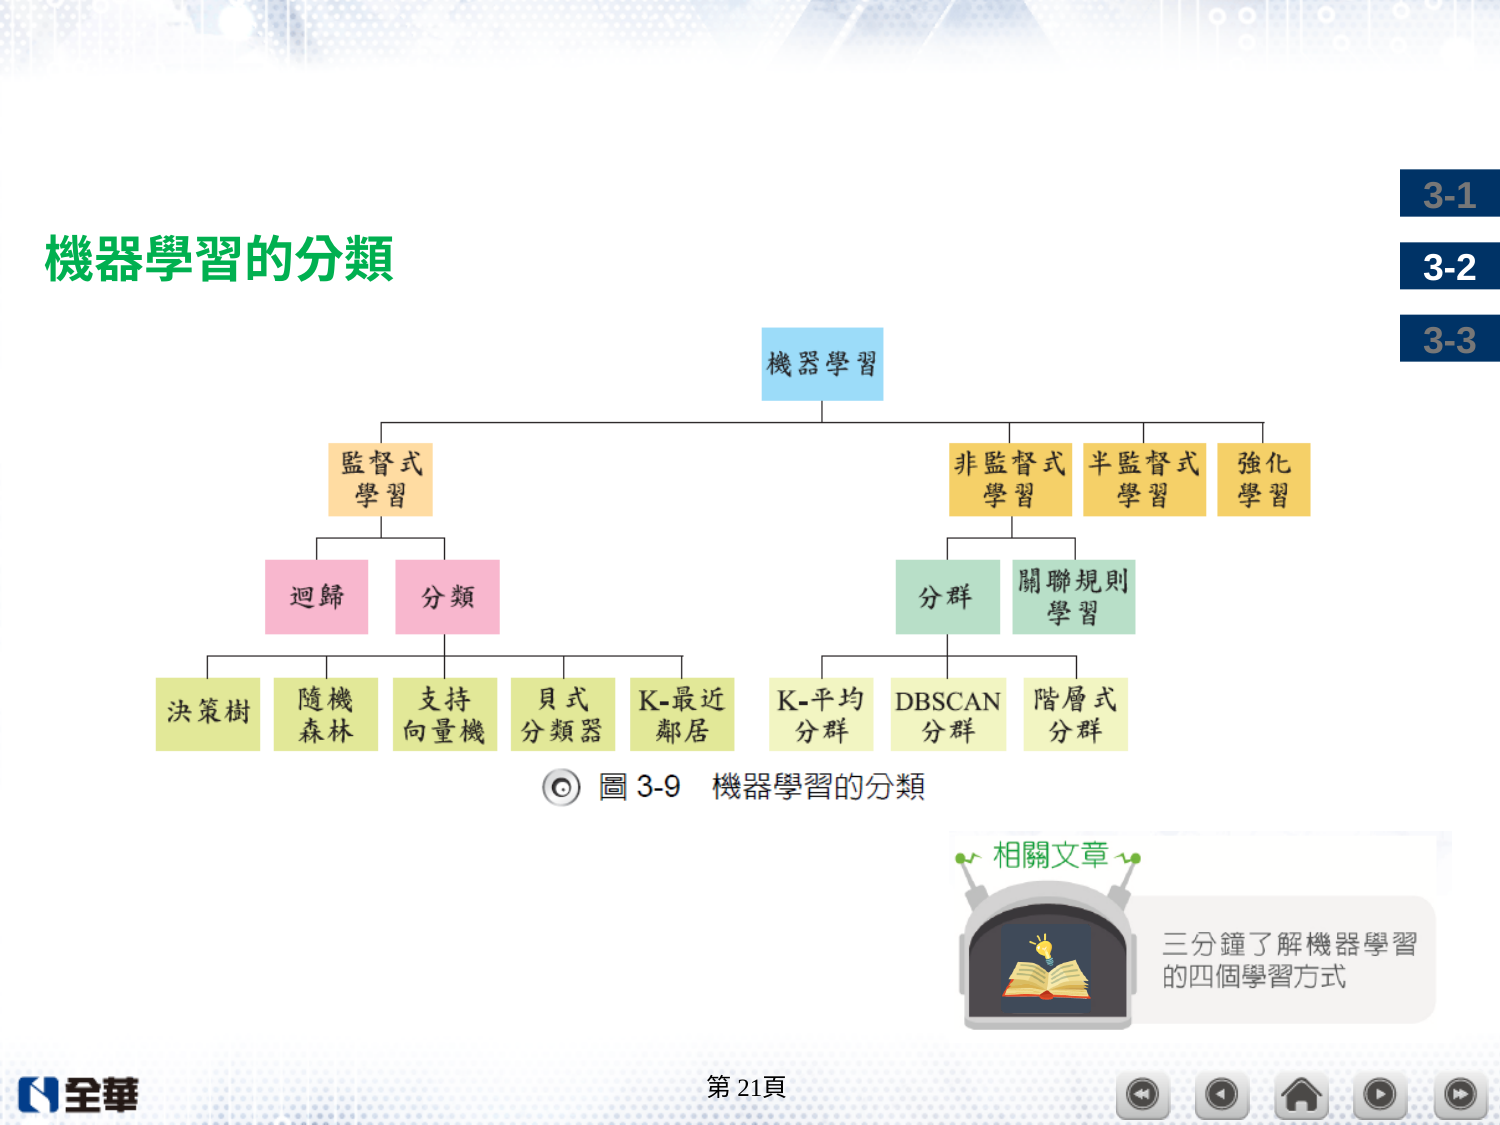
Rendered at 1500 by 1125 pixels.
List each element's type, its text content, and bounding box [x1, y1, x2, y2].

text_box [949, 831, 1452, 1043]
picture [0, 0, 1500, 1125]
list 機器學習的分類 [29, 219, 1386, 1048]
